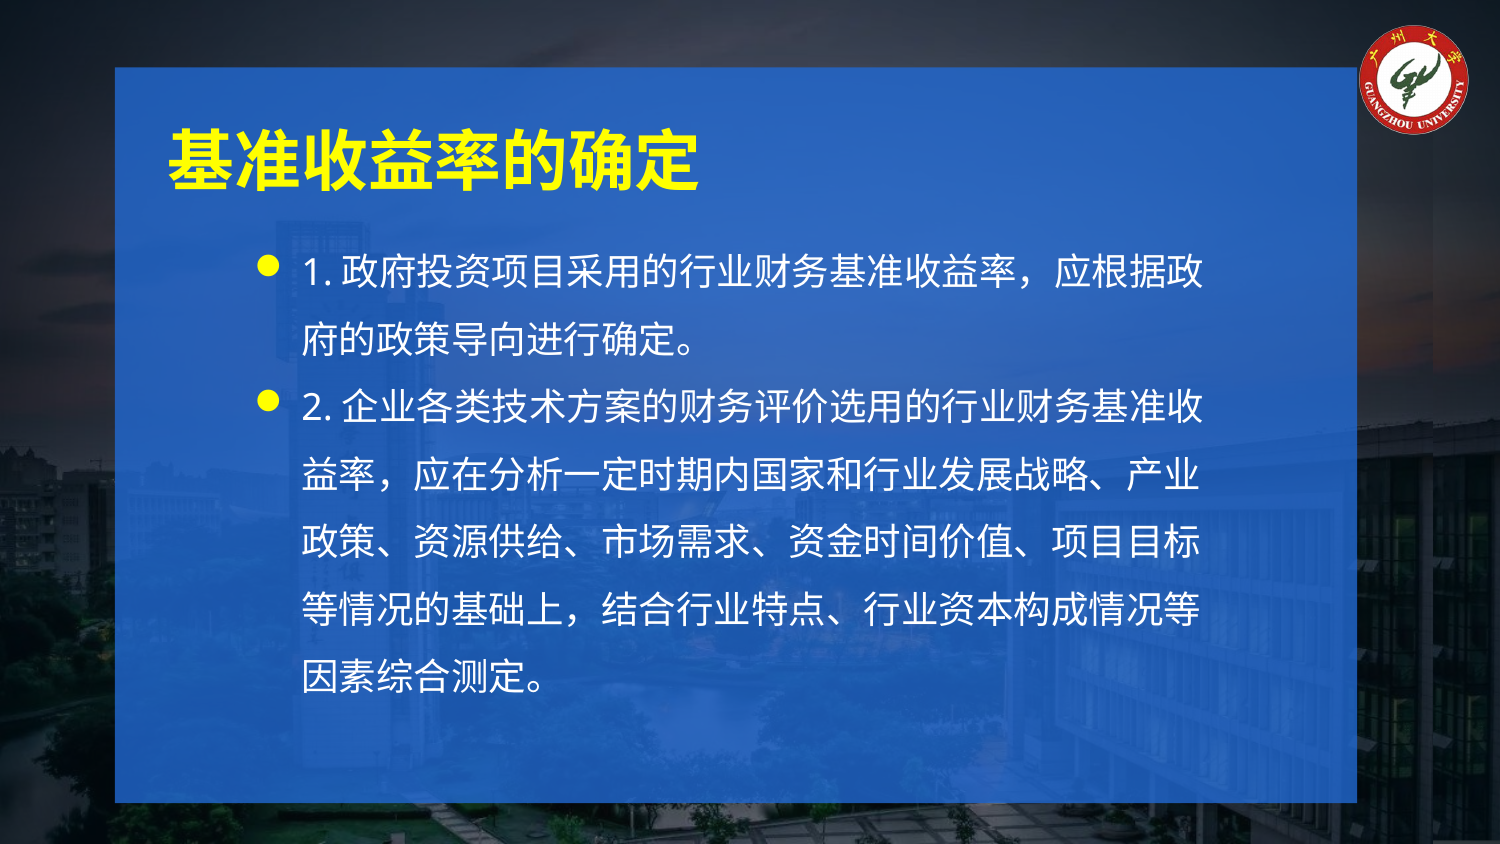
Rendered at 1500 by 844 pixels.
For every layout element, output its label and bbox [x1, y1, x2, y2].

picture [1356, 23, 1470, 136]
text_box [0, 0, 1500, 844]
